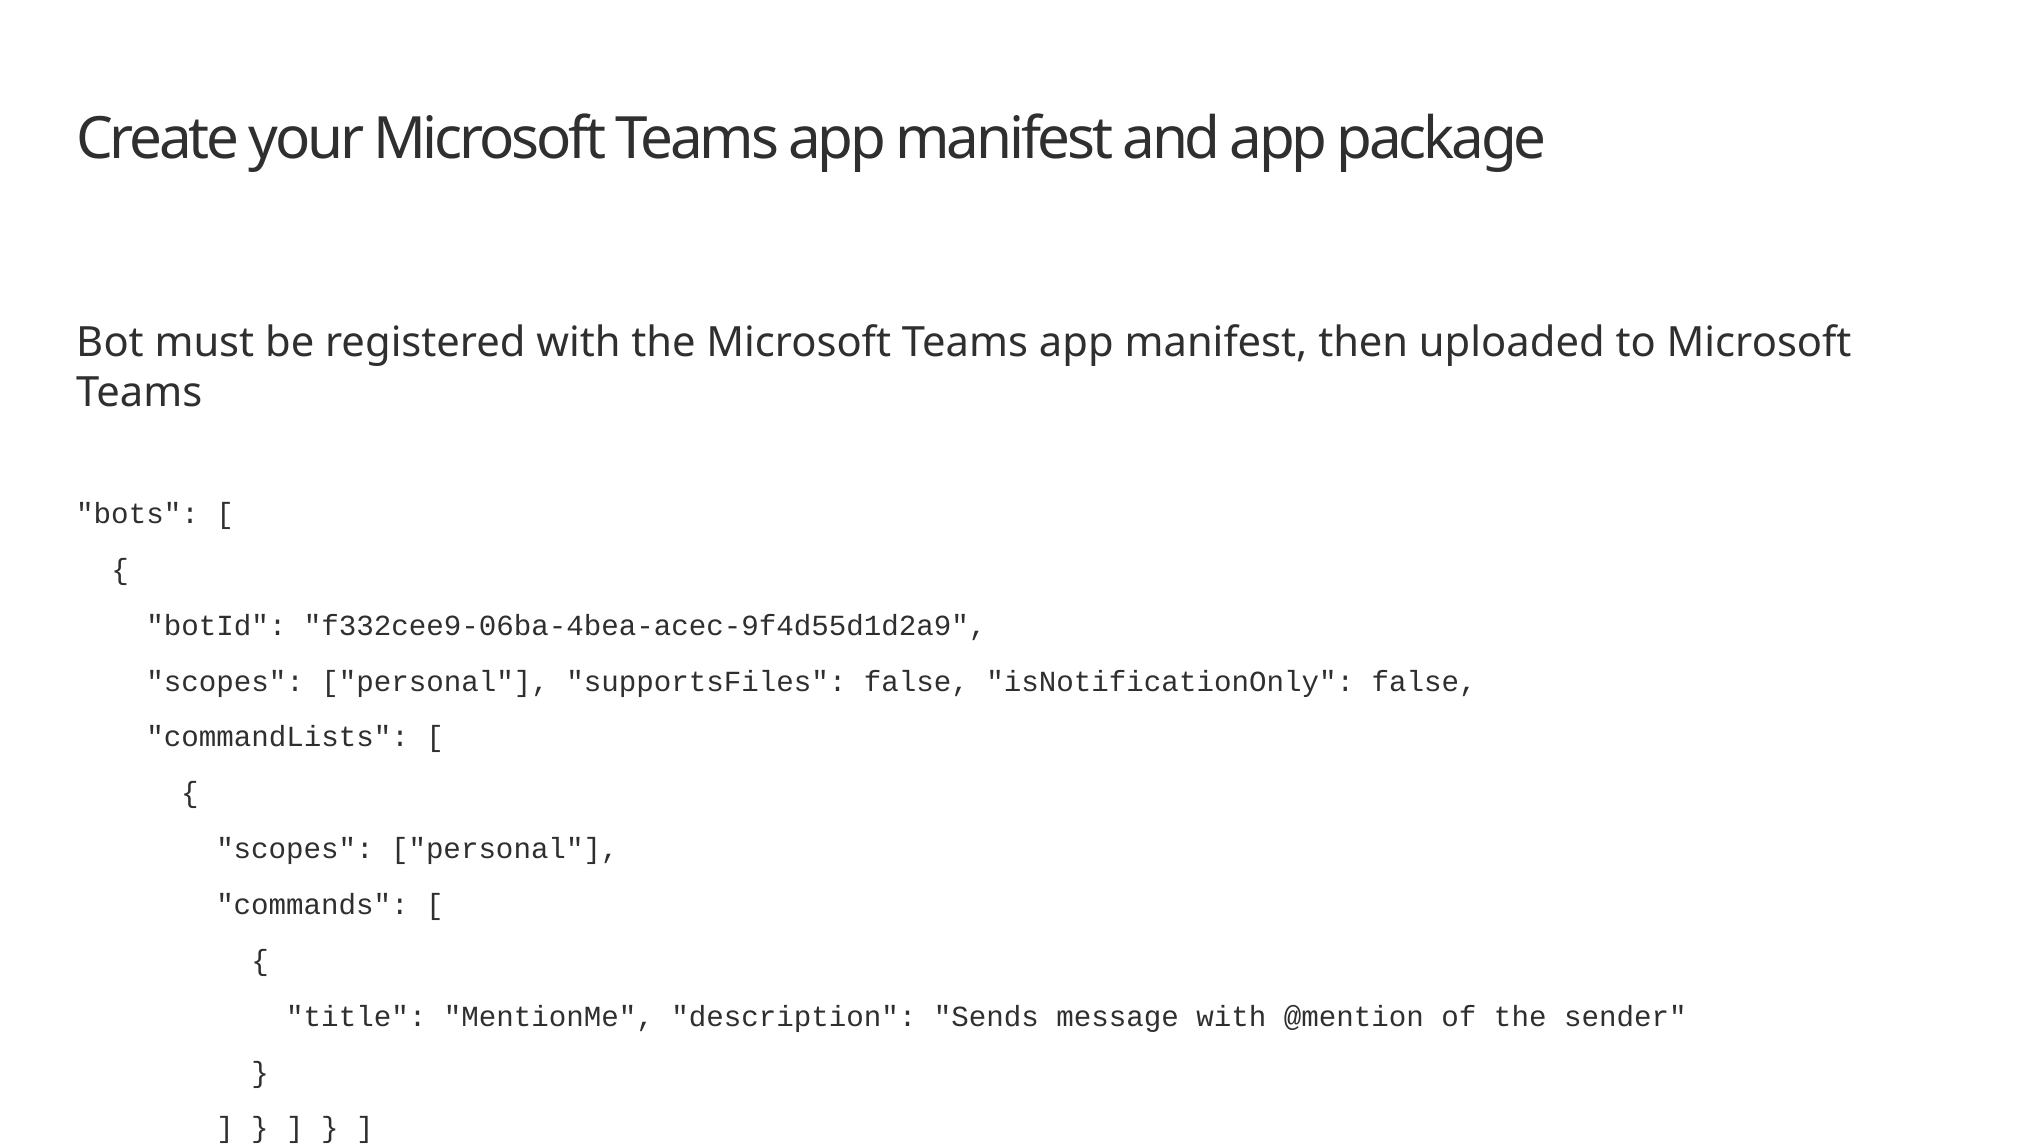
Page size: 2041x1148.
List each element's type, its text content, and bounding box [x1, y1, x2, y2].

title Create your Microsoft Teams app manifest and app package [76, 103, 1969, 172]
list Bot must be registered with the Microsoft Teams app manifest, then uploaded to Microsoft Teams "bots": [ { "botId": "f332cee9-06ba-4bea-acec-9f4d55d1d2a9", "scopes": ["personal"], "supportsFiles": false, "isNotificationOnly": false, "commandLists": [ { "scopes": ["personal"], "commands": [ { "title": "MentionMe", "description": "Sends message with @mention of the sender" } ] } ] } ] [76, 314, 1969, 1148]
